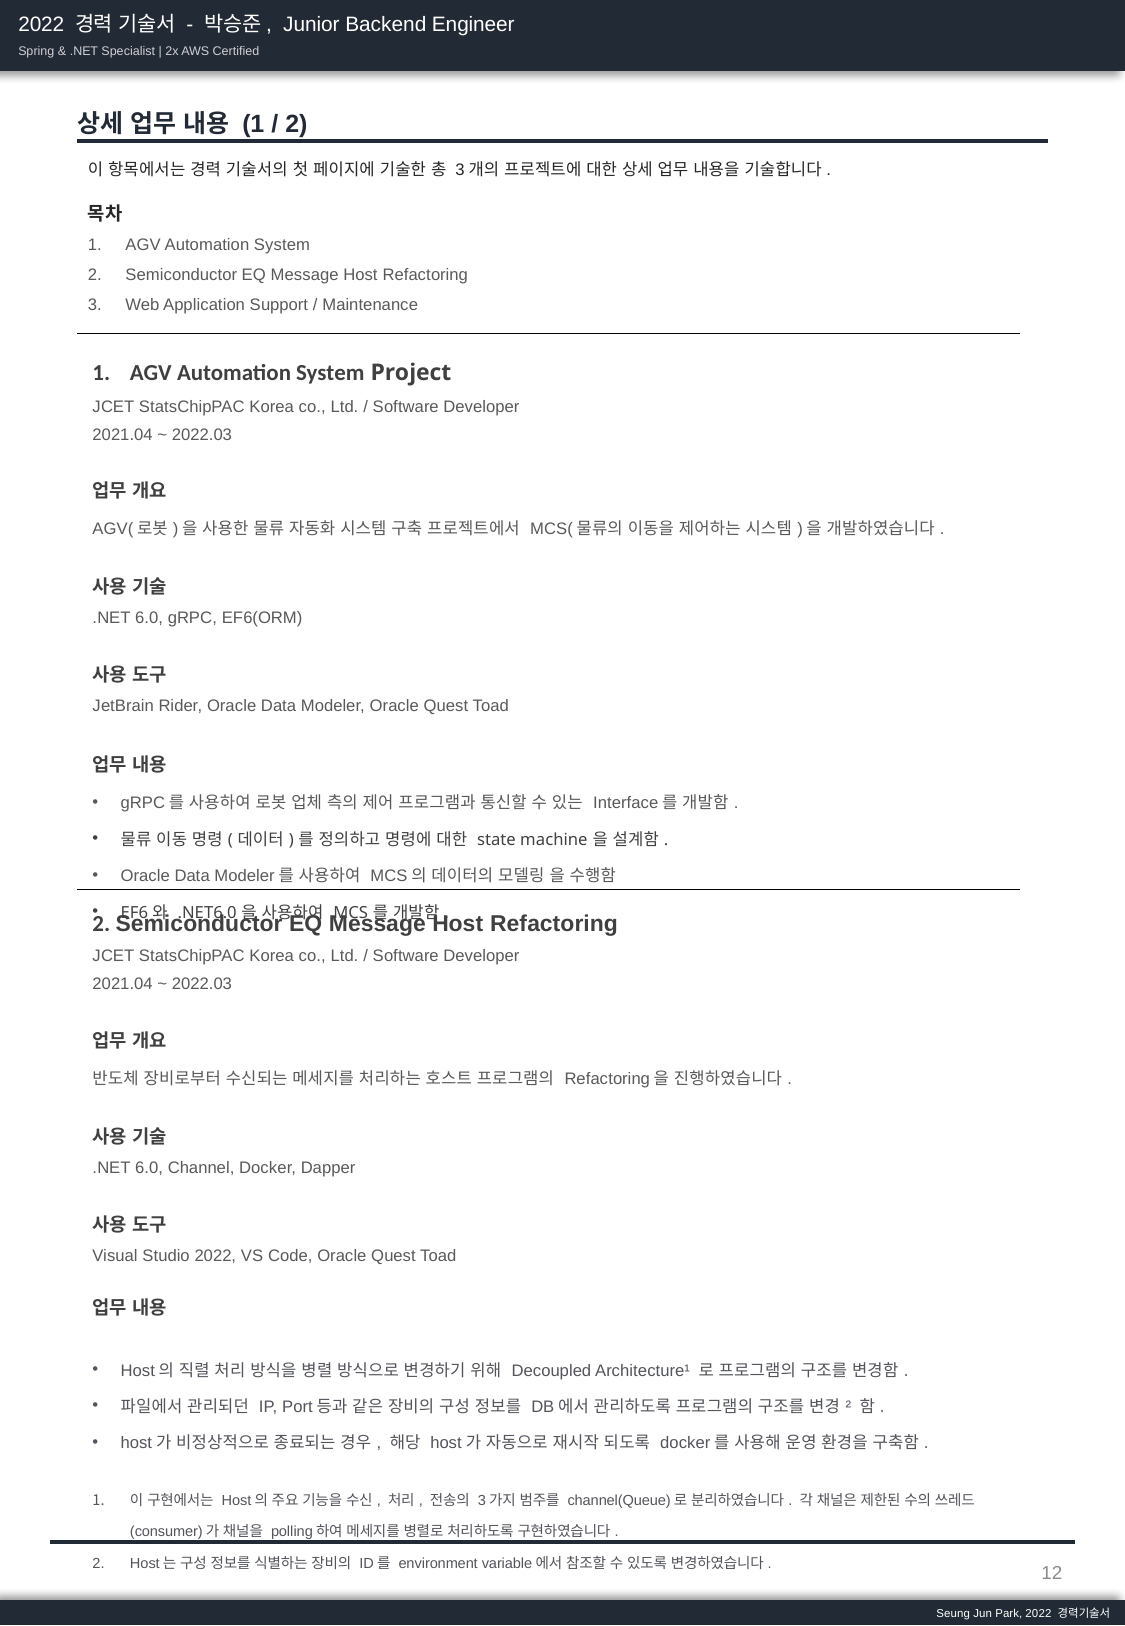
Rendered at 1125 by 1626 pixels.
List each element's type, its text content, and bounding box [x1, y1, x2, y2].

text_box 2022 경력 기술서 - 박승준, Junior Backend Engineer Spring & .NET Specialist | 2x AWS Certified [18, 10, 1083, 66]
table_cell 2. Semiconductor EQ Message Host Refactoring JCET StatsChipPAC Korea co., Ltd. / Software Developer 2021.04 ~ 2022.03 업무 개요 반도체 장비로부터 수신되는 메세지를 처리하는 호스트 프로그램의 Refactoring을 진행하였습니다. 사용 기술 .NET 6.0, Channel, Docker, Dapper 사용 도구 Visual Studio 2022, VS Code, Oracle Quest Toad 업무 내용 Host의 직렬 처리 방식을 병렬 방식으로 변경하기 위해 Decoupled Architecture¹ 로 프로그램의 구조를 변경함. 파일에서 관리되던 IP, Port등과 같은 장비의 구성 정보를 DB에서 관리하도록 프로그램의 구조를 변경² 함. host가 비정상적으로 종료되는 경우, 해당 host가 자동으로 재시작 되도록 docker를 사용해 운영 환경을 구축함. 이 구현에서는 Host의 주요 기능을 수신, 처리, 전송의 3가지 범주를 channel(Queue)로 분리하였습니다. 각 채널은 제한된 수의 쓰레드(consumer)가 채널을 polling하여 메세지를 병렬로 처리하도록 구현하였습니다. Host는 구성 정보를 식별하는 장비의 ID를 environment variable에서 참조할 수 있도록 변경하였습니다. [77, 890, 1020, 1524]
text_box [0, 1600, 1125, 1625]
table_header AGV Automation System Project JCET StatsChipPAC Korea co., Ltd. / Software Developer 2021.04 ~ 2022.03 업무 개요 AGV(로봇)을 사용한 물류 자동화 시스템 구축 프로젝트에서 MCS(물류의 이동을 제어하는 시스템)을 개발하였습니다. 사용 기술 .NET 6.0, gRPC, EF6(ORM) 사용 도구 JetBrain Rider, Oracle Data Modeler, Oracle Quest Toad 업무 내용 gRPC를 사용하여 로봇 업체 측의 제어 프로그램과 통신할 수 있는 Interface를 개발함. 물류 이동 명령(데이터)를 정의하고 명령에 대한 state machine을 설계함. Oracle Data Modeler를 사용하여 MCS의 데이터의 모델링 을 수행함 EF6와 .NET6.0을 사용하여 MCS를 개발함. [77, 334, 1020, 889]
text_box Seung Jun Park, 2022 경력기술서 [861, 1606, 1125, 1621]
slide_number 12 [824, 1561, 1078, 1583]
text_box 이 항목에서는 경력 기술서의 첫 페이지에 기술한 총 3개의 프로젝트에 대한 상세 업무 내용을 기술합니다. 목차 AGV Automation System Semiconductor EQ Message Host Refactoring Web Application Support / Maintenance [87, 141, 1059, 509]
text_box [0, 0, 1125, 71]
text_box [77, 84, 1048, 141]
